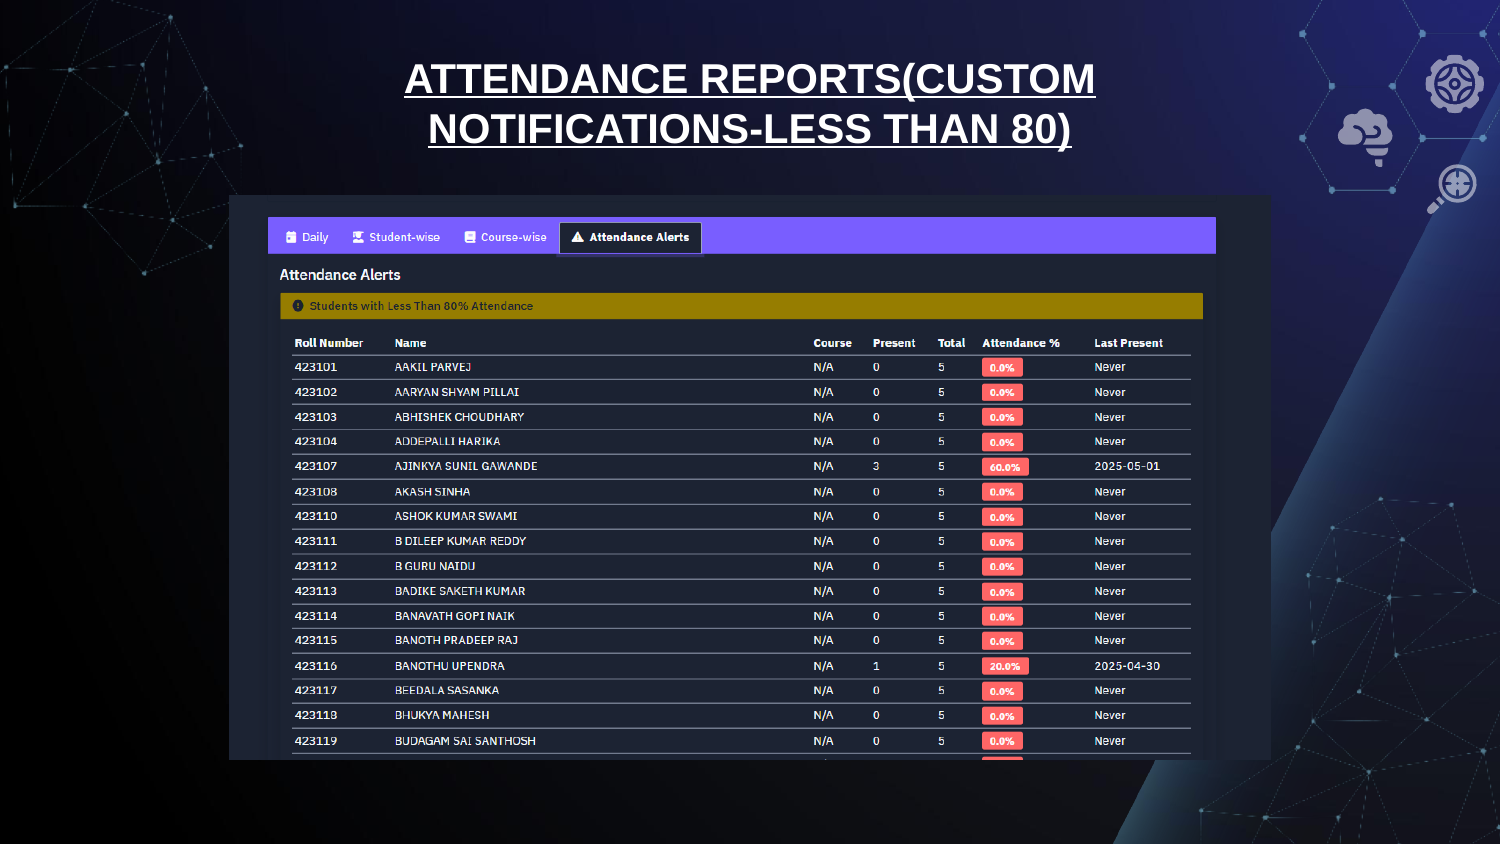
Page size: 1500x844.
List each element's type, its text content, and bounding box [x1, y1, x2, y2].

text_box ATTENDANCE REPORTS(CUSTOM NOTIFICATIONS-LESS THAN 80) [343, 44, 1157, 160]
picture [0, 0, 1500, 844]
